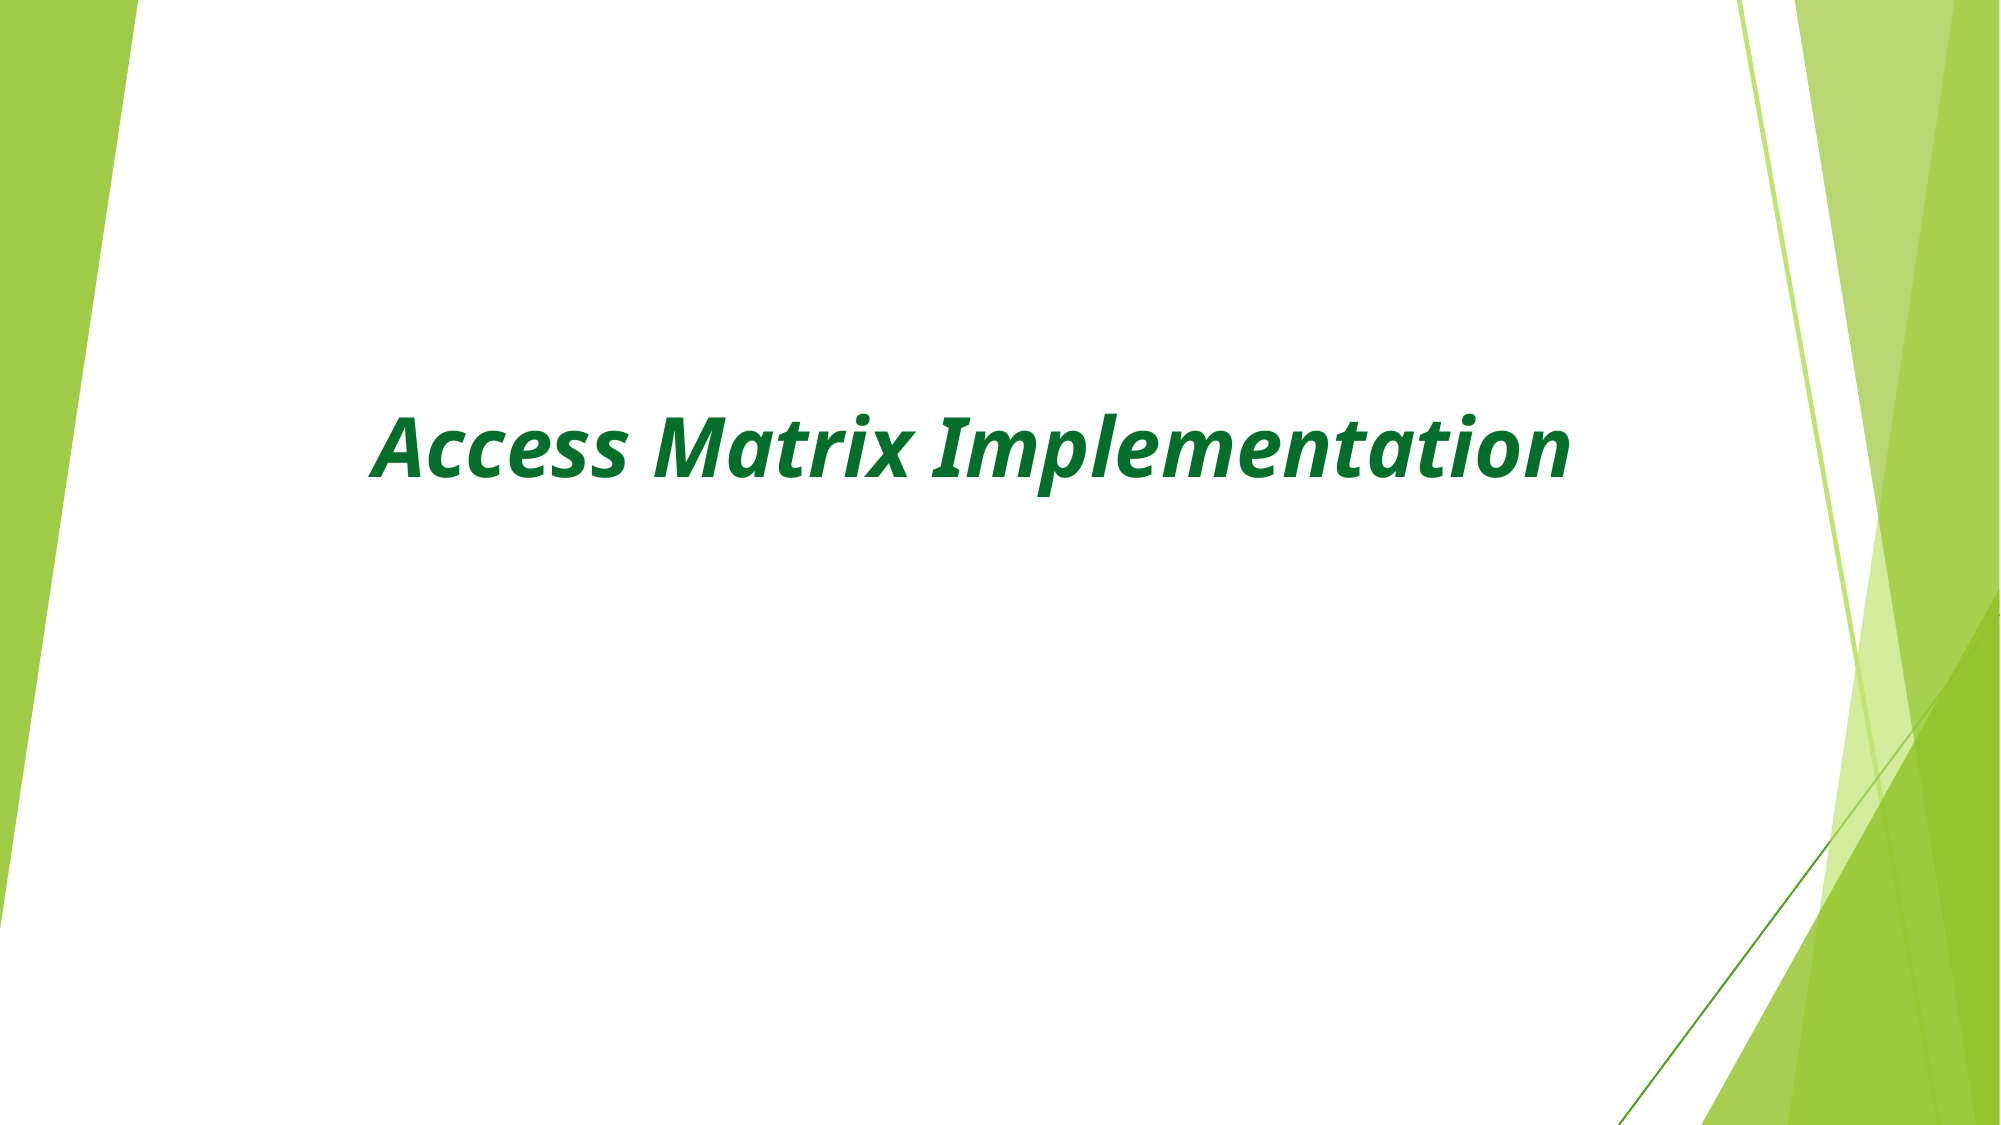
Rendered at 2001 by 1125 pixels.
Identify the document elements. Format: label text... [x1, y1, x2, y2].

title Access Matrix Implementation [247, 394, 1700, 583]
